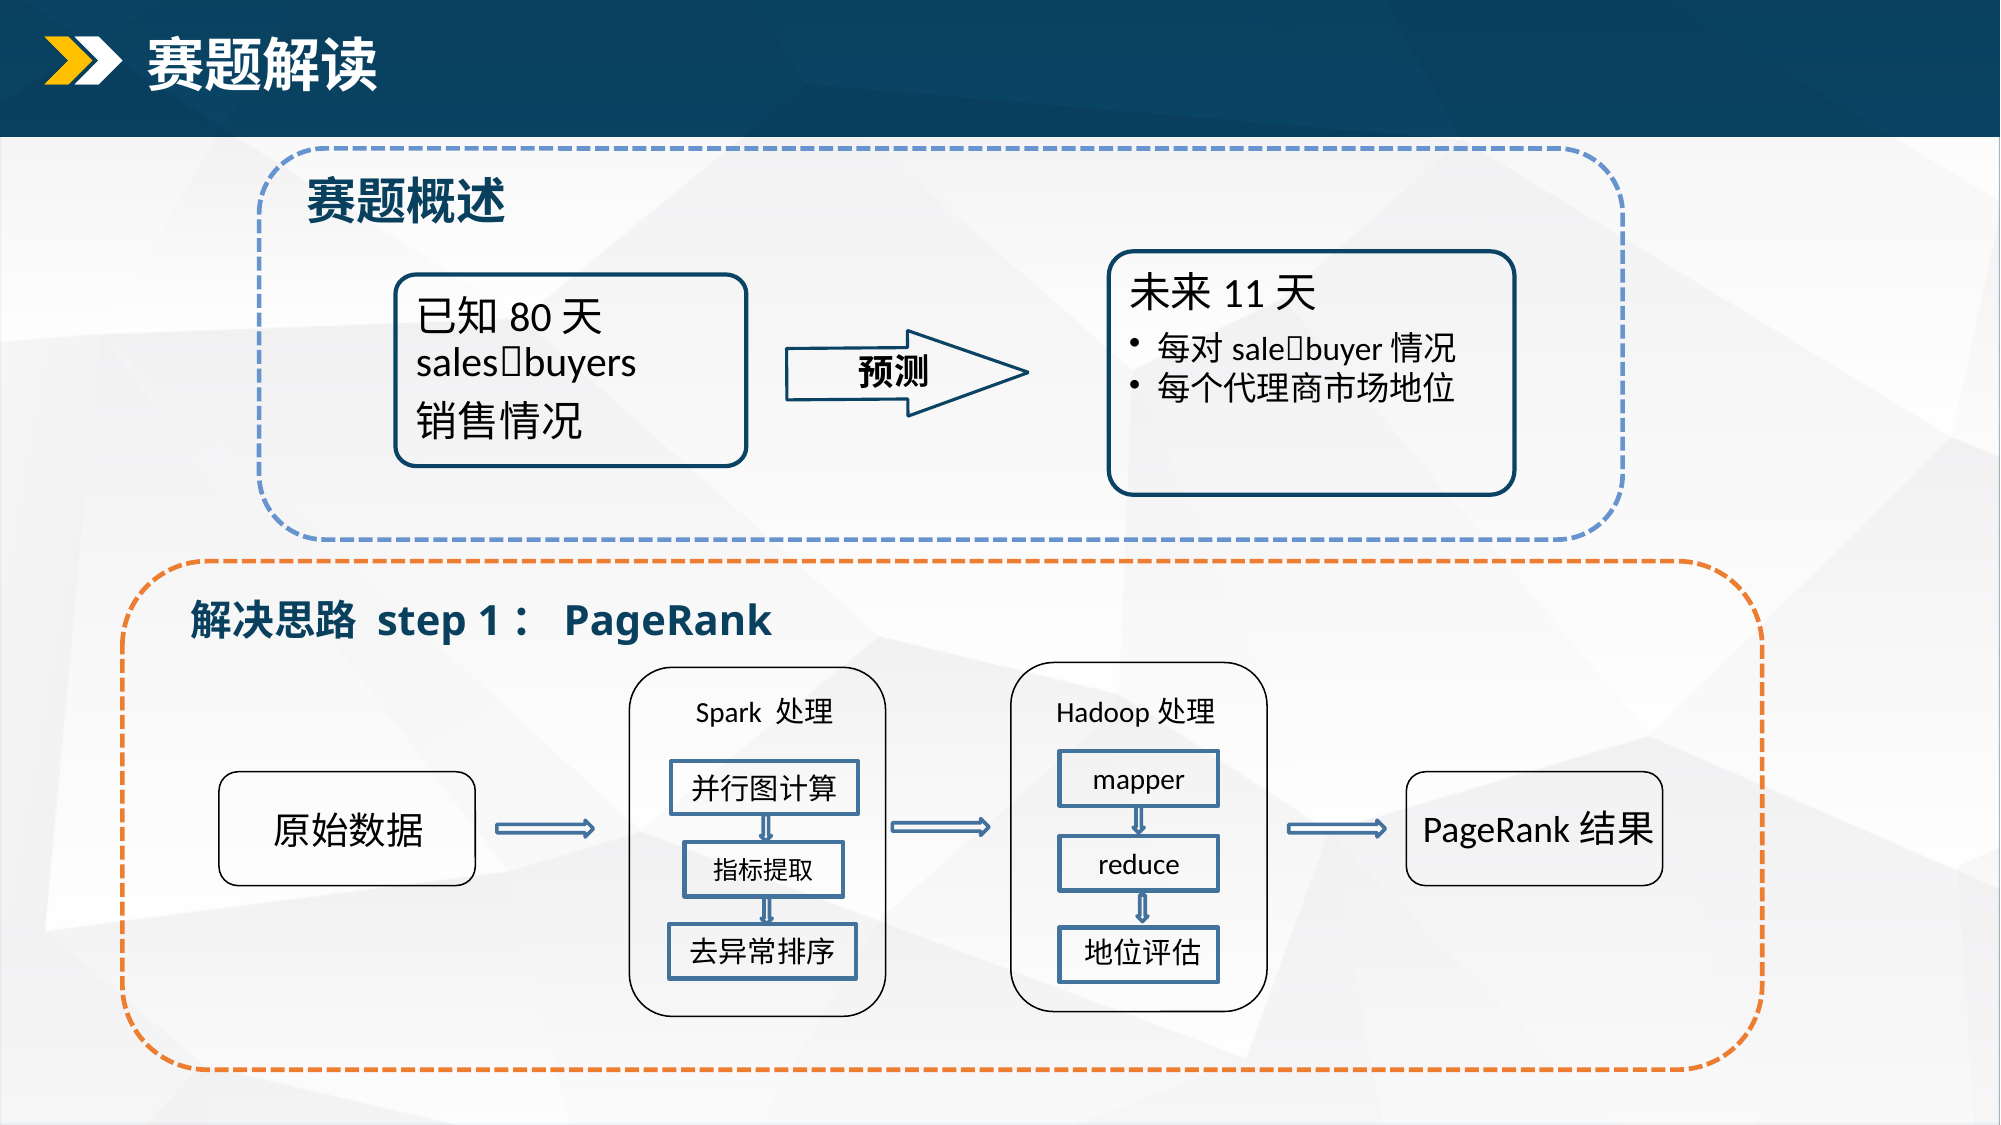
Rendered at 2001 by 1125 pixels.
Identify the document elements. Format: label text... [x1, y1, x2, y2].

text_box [218, 662, 1671, 1017]
text_box [259, 148, 1623, 540]
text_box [44, 36, 123, 85]
text_box [122, 561, 1763, 1070]
picture [0, 0, 2000, 1125]
text_box 赛题解读 [131, 21, 394, 106]
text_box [395, 251, 1515, 495]
text_box 赛题概述 [291, 162, 606, 237]
text_box 解决思路 step 1：PageRank [175, 586, 801, 652]
